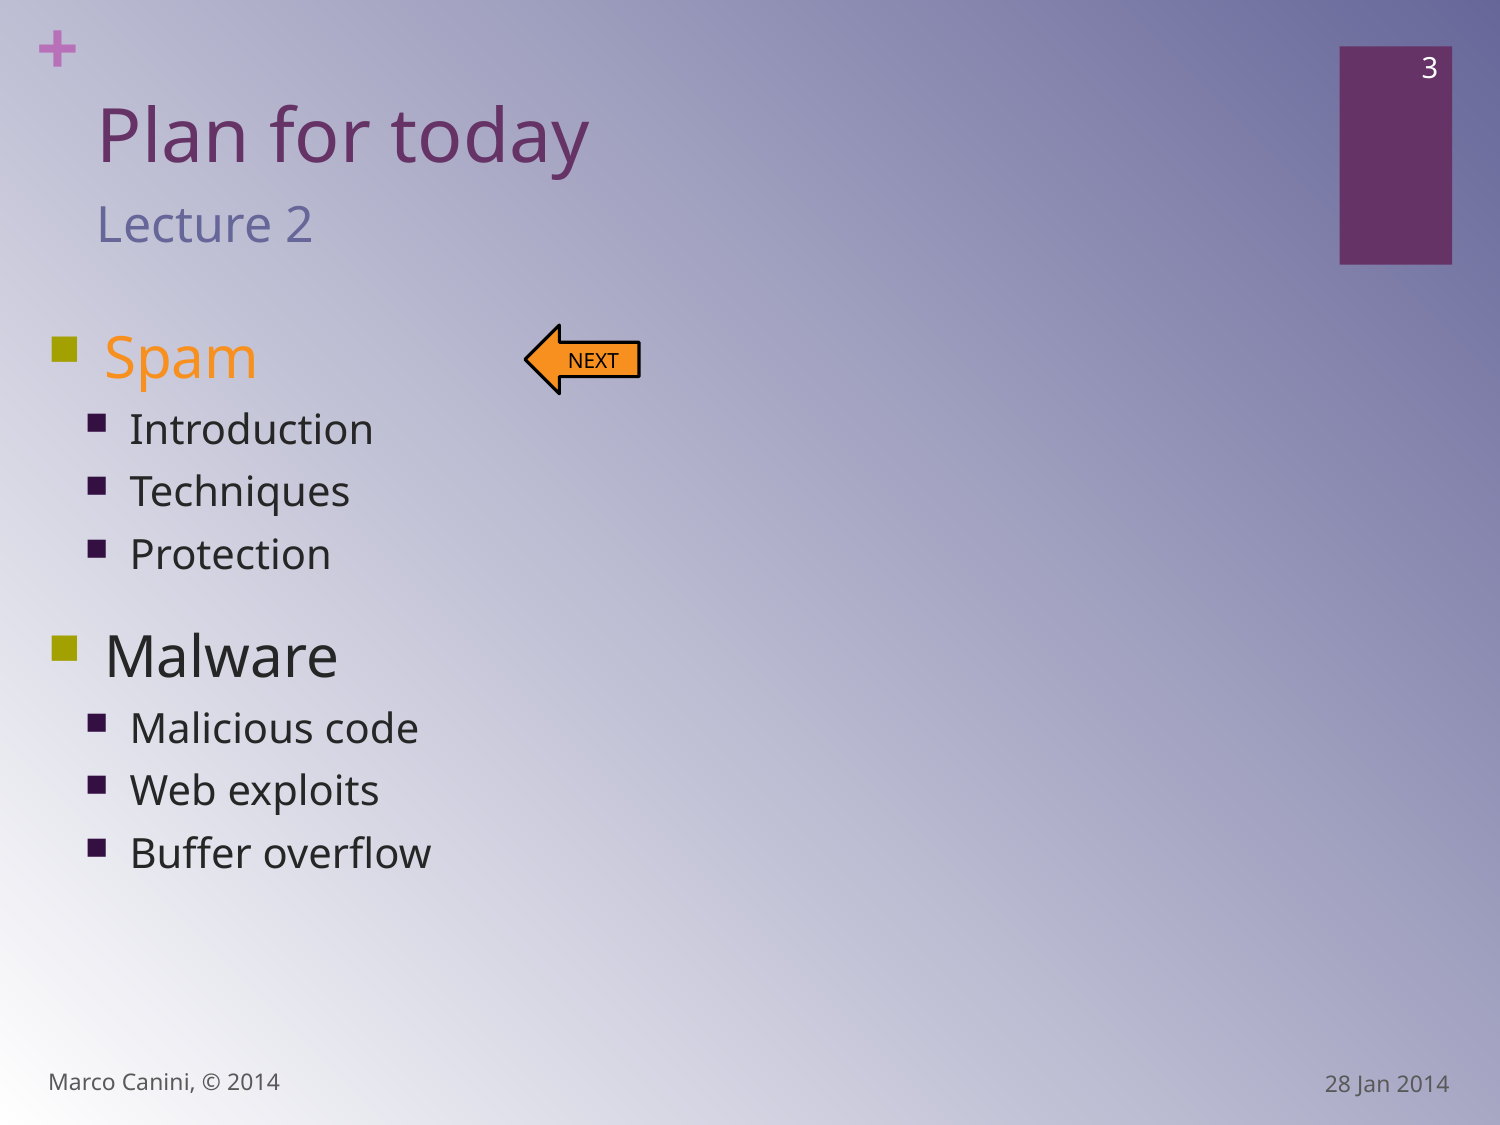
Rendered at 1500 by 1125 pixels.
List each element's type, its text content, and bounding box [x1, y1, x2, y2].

title Plan for today [81, 22, 1322, 185]
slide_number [1114, 1053, 1465, 1114]
list Spam Introduction Techniques Protection Malware Malicious code Web exploits Buffer overflow [33, 312, 1465, 1054]
list Lecture 2 [81, 185, 1322, 313]
slide_number 3 [1362, 39, 1454, 100]
footer Marco Canini, © 2014 [33, 1053, 1038, 1114]
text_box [524, 324, 640, 395]
